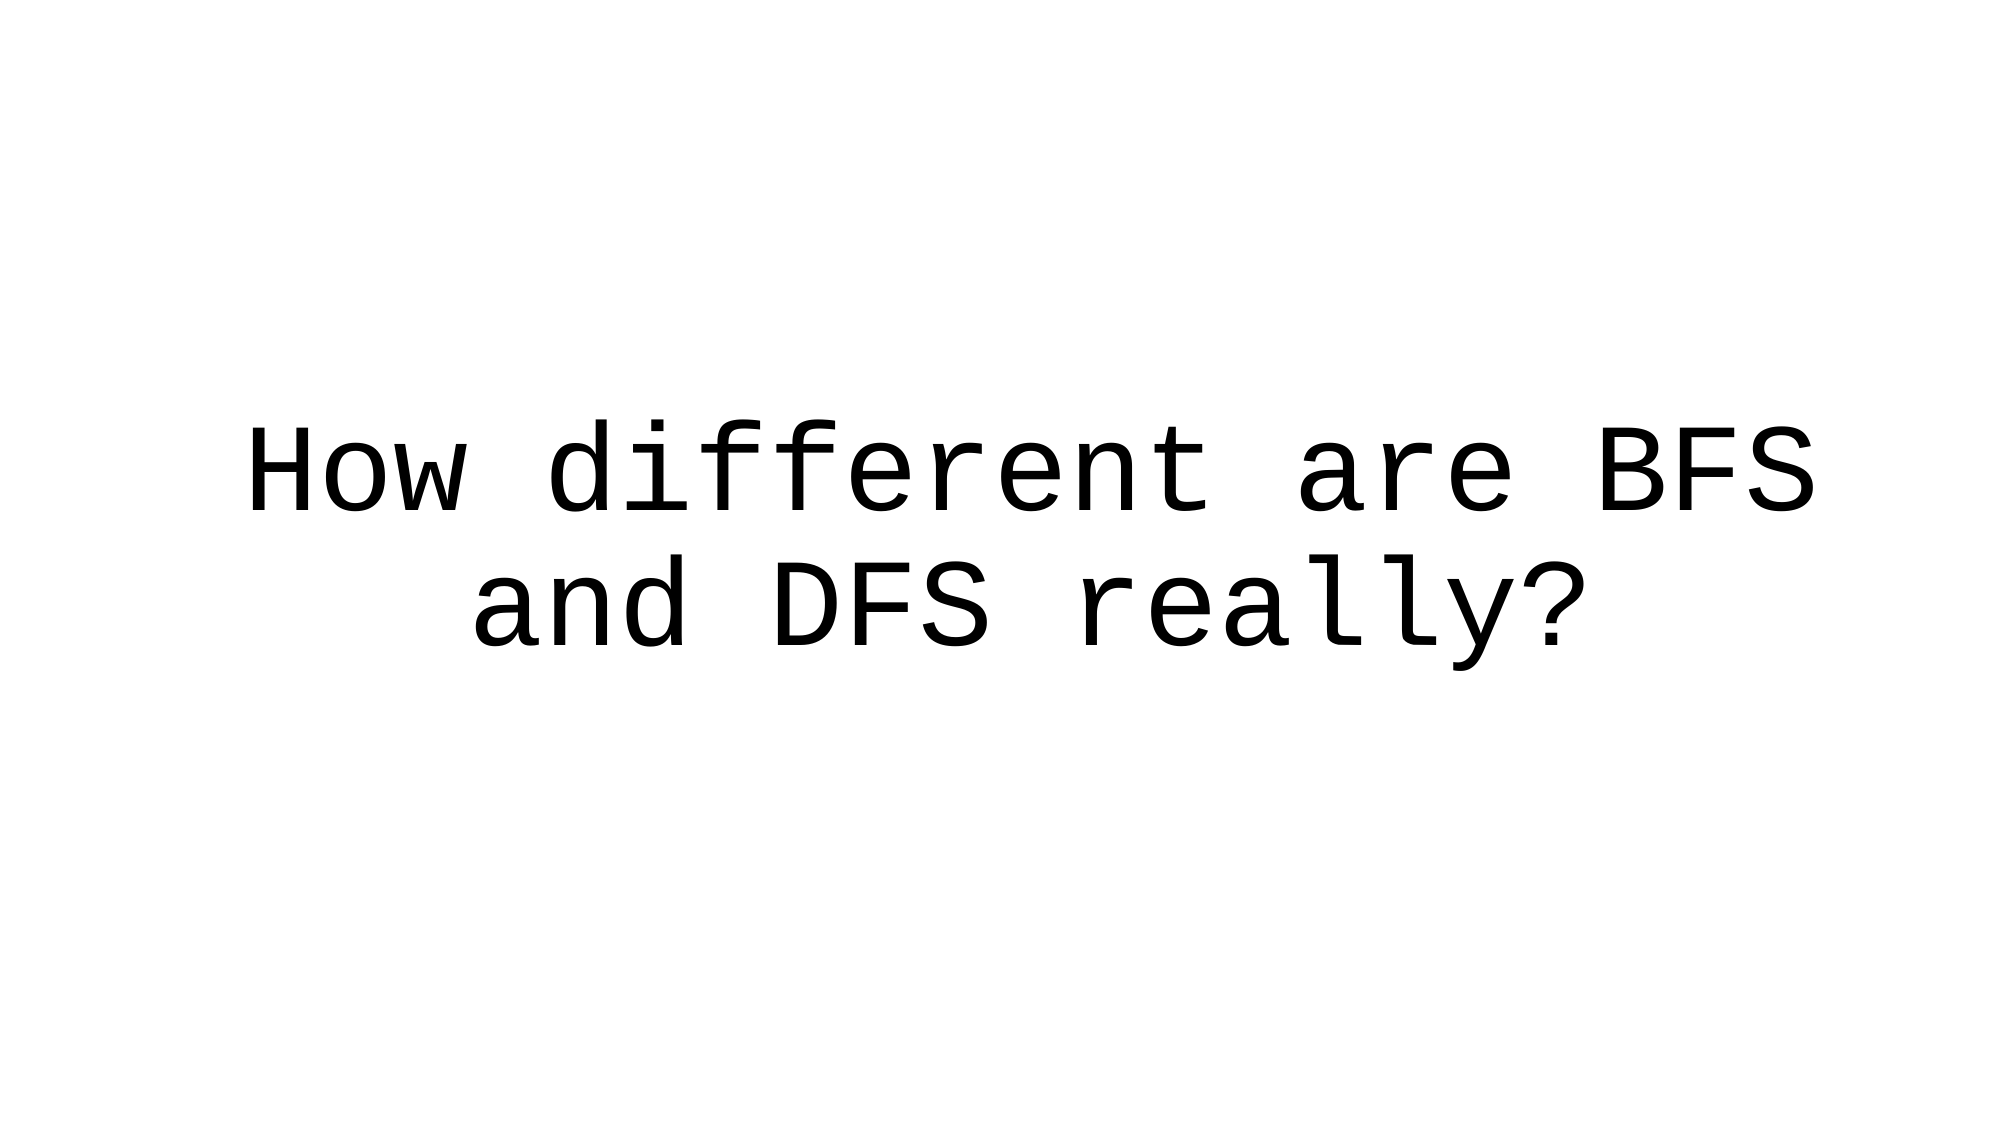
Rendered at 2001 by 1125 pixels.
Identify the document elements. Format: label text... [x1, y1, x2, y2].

text_box How different are BFS and DFS really? [219, 388, 1843, 681]
